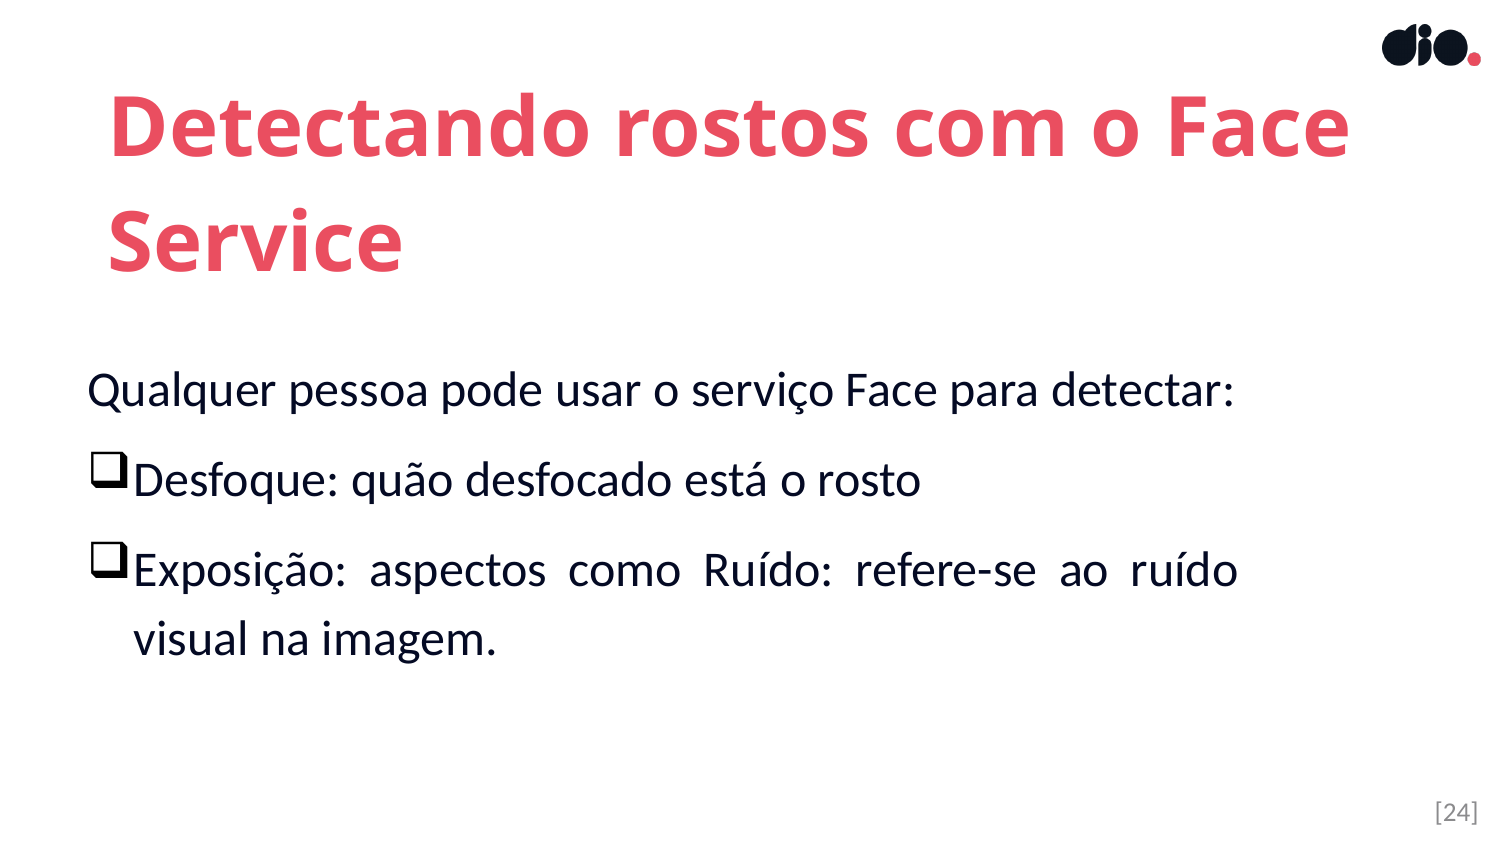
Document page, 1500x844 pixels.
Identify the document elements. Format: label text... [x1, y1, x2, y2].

text_box Qualquer pessoa pode usar o serviço Face para detectar: Desfoque: quão desfocado está o rosto Exposição: aspectos como Ruído: refere-se ao ruído visual na imagem. [71, 421, 1255, 591]
picture [1382, 24, 1481, 66]
slide_number [24] [1403, 779, 1494, 844]
text_box Detectando rostos com o Face Service [92, 104, 1408, 243]
